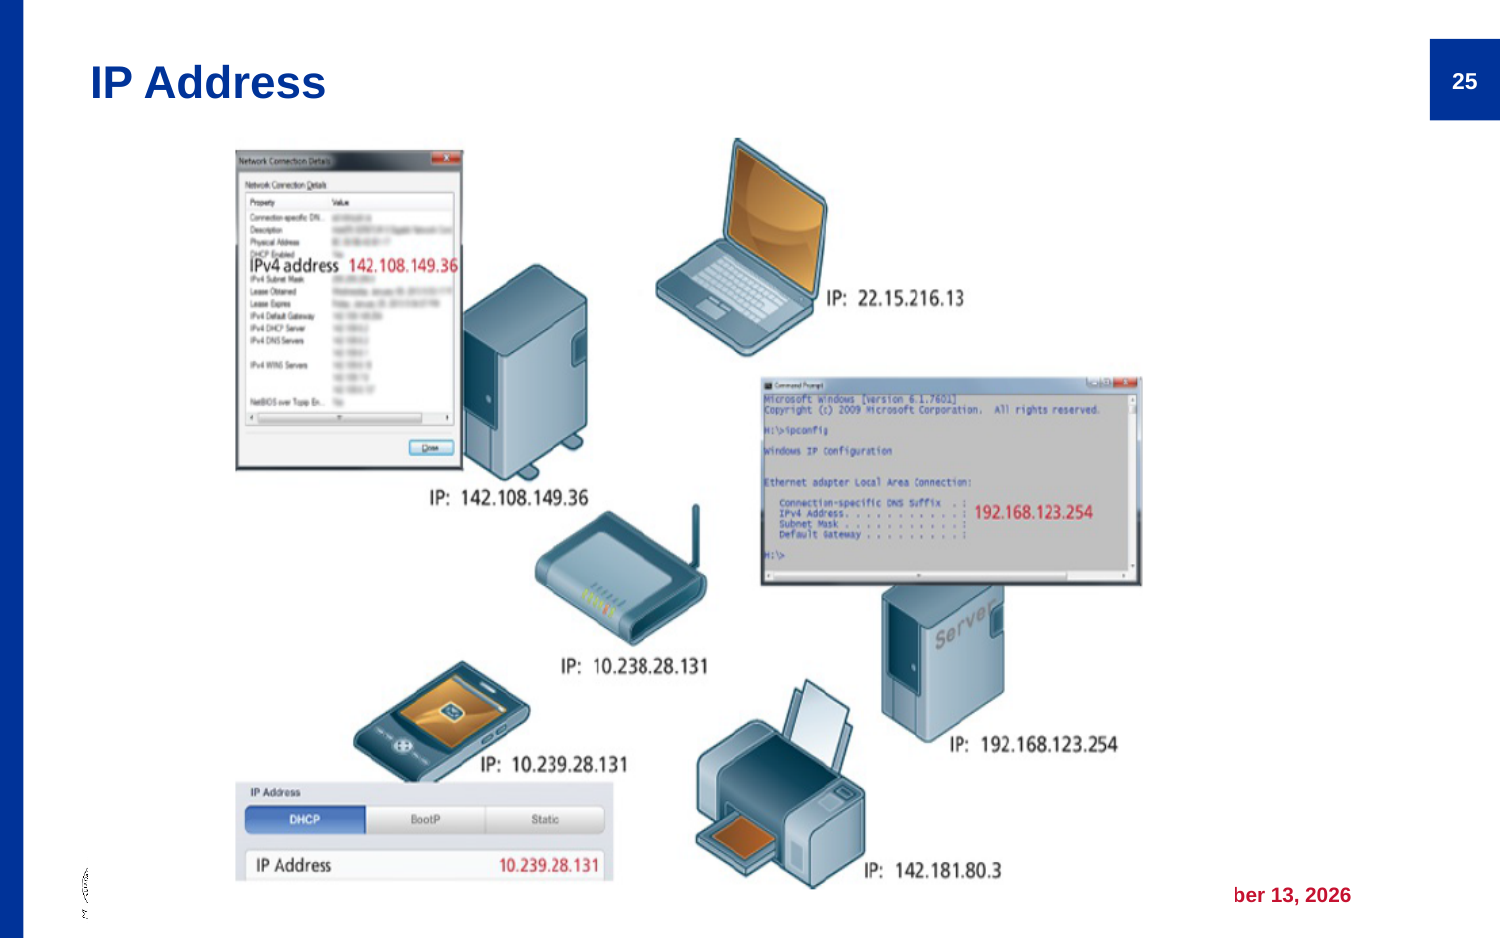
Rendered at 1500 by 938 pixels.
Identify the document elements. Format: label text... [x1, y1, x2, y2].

title IP Address [74, 37, 1430, 124]
slide_number 25 [1429, 45, 1500, 116]
picture [76, 133, 1235, 928]
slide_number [1239, 868, 1424, 919]
